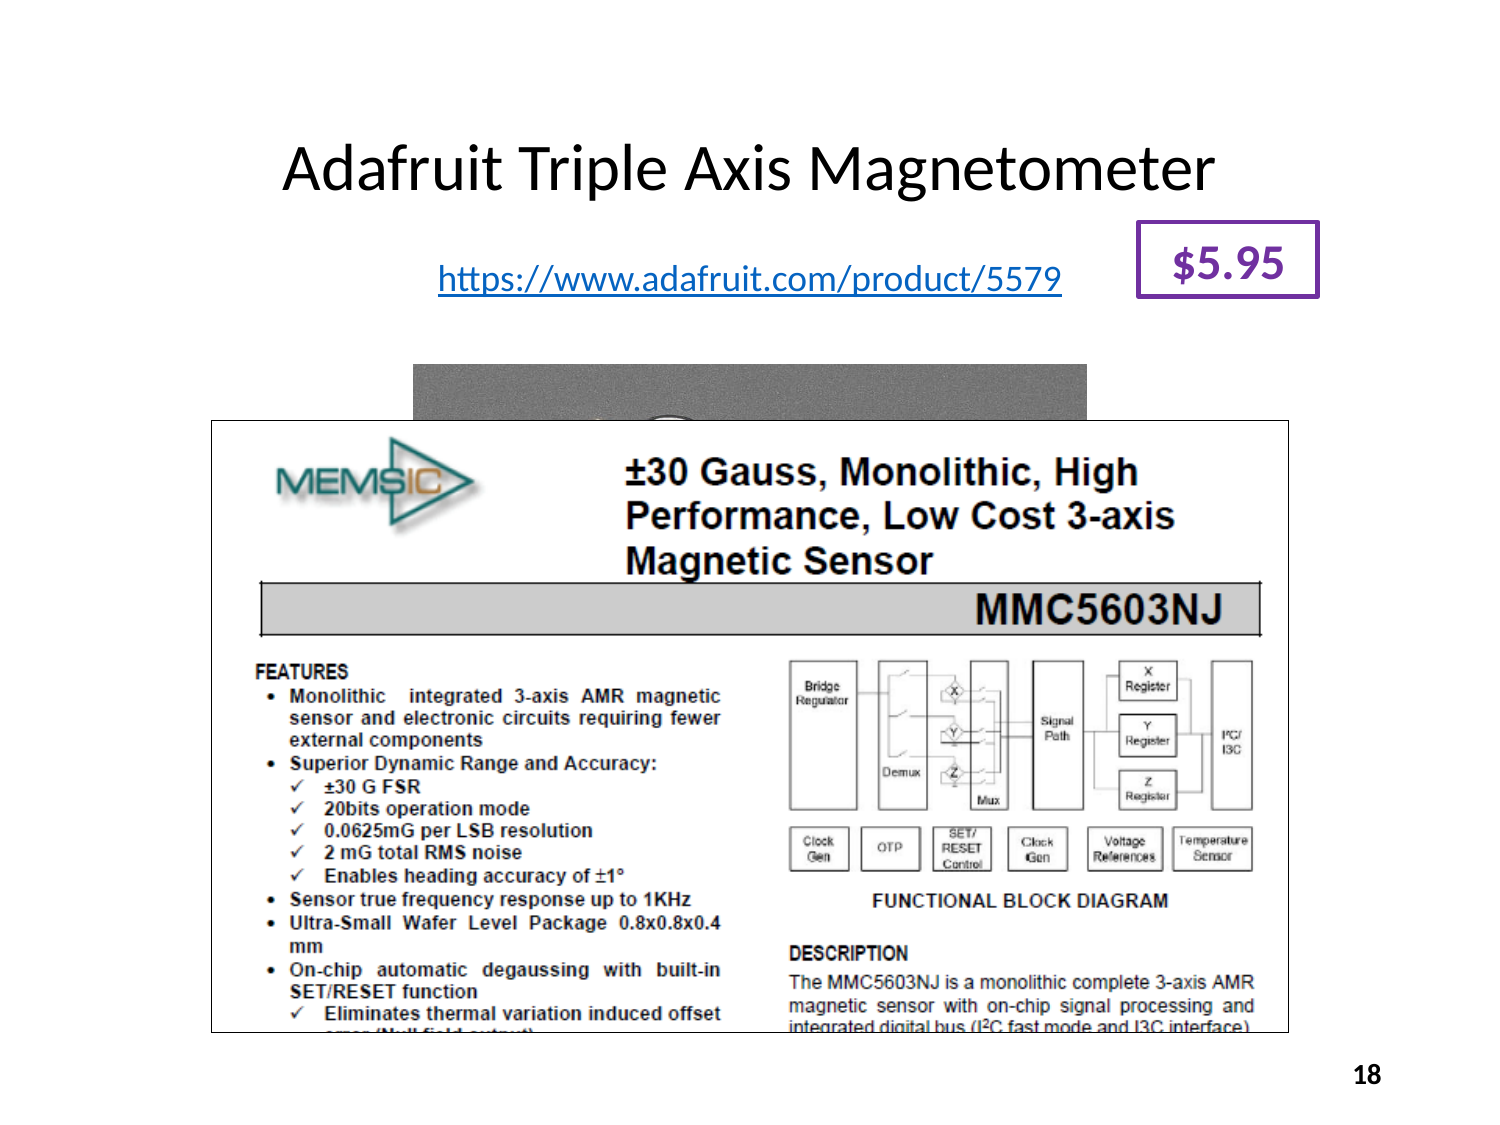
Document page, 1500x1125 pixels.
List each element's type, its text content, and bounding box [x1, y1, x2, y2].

text_box https://www.adafruit.com/product/5579 [374, 246, 1125, 307]
text_box $5.95 [1138, 221, 1318, 297]
picture [210, 364, 1289, 1033]
slide_number 18 [1059, 1042, 1397, 1103]
title Adafruit Triple Axis Magnetometer [103, 59, 1397, 278]
